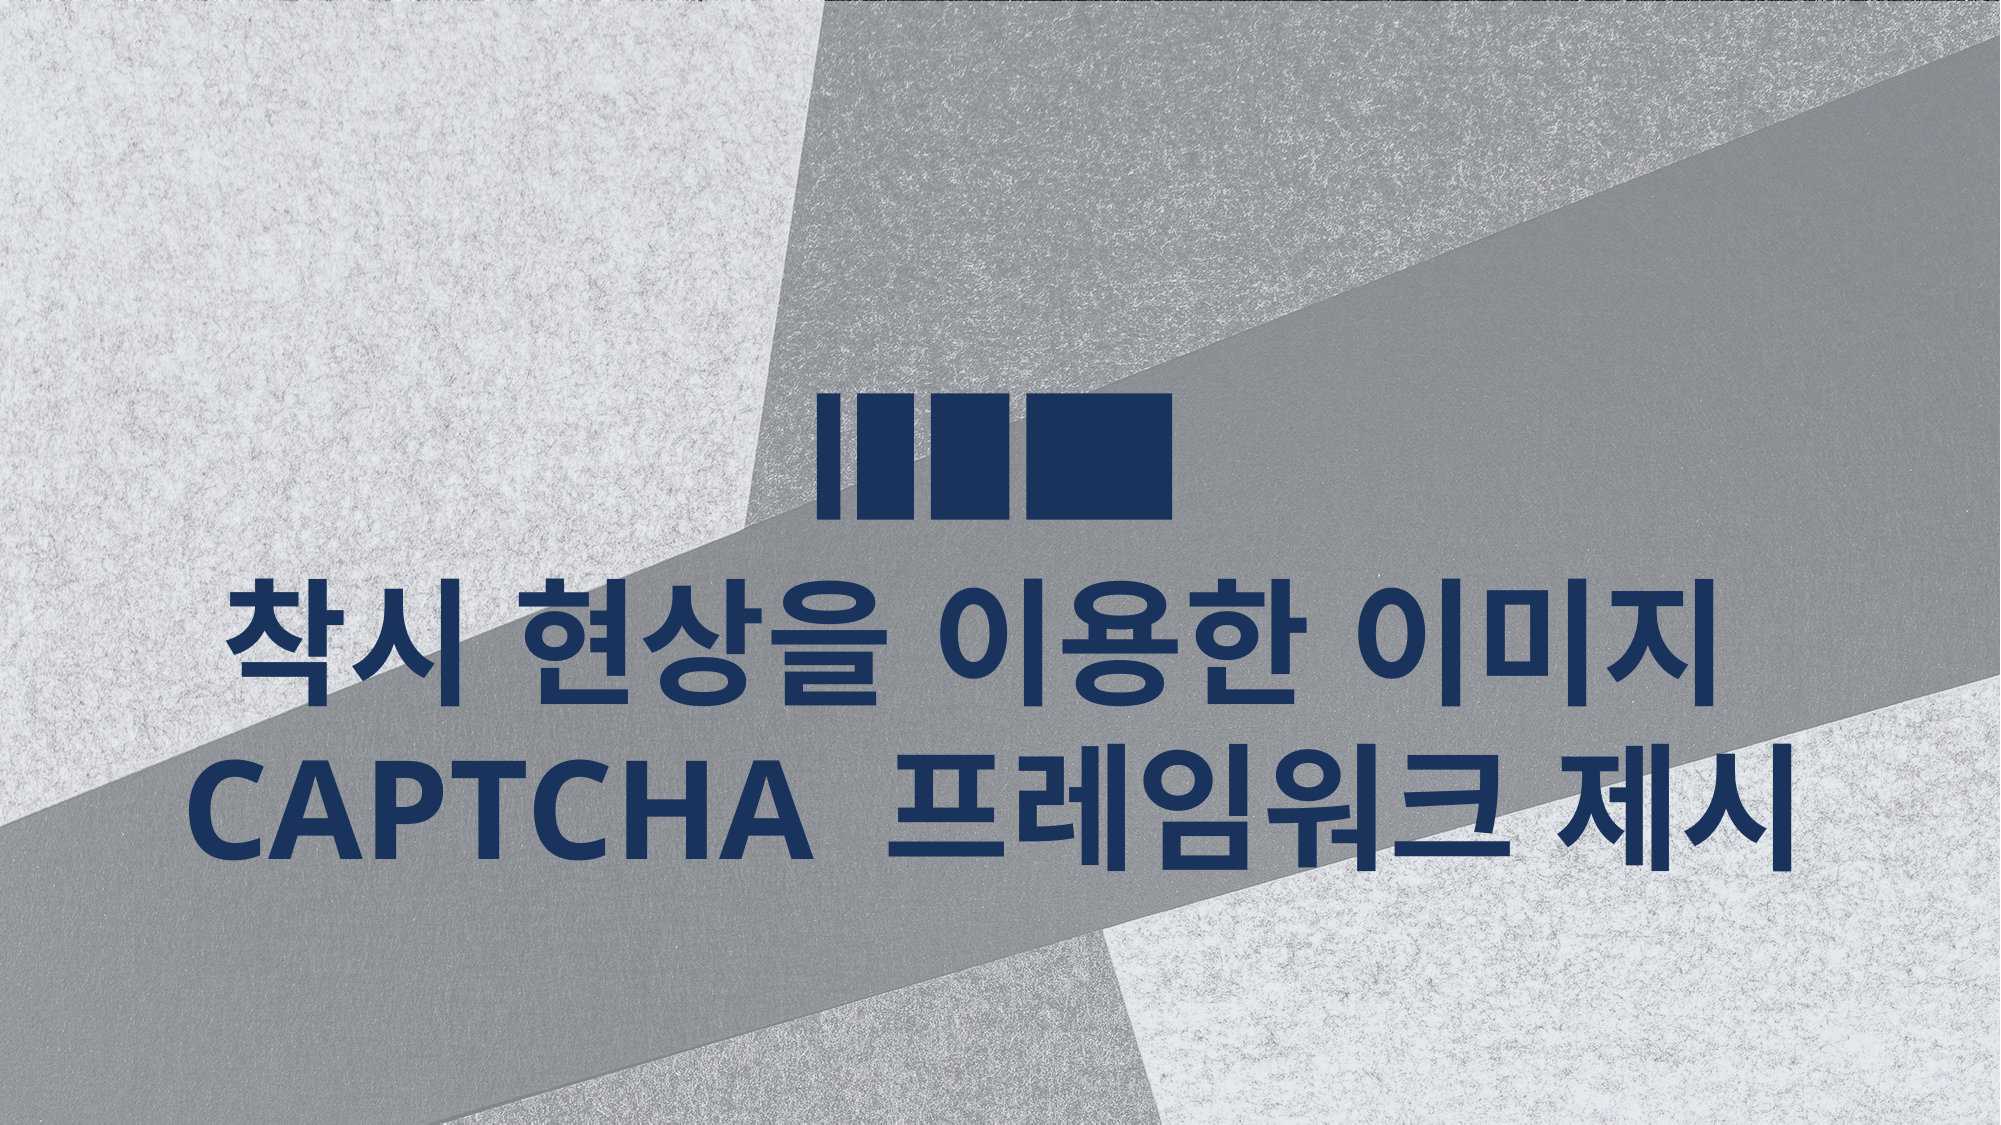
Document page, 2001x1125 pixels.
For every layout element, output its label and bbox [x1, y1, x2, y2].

picture [0, 0, 2000, 1125]
text_box [184, 393, 1805, 899]
